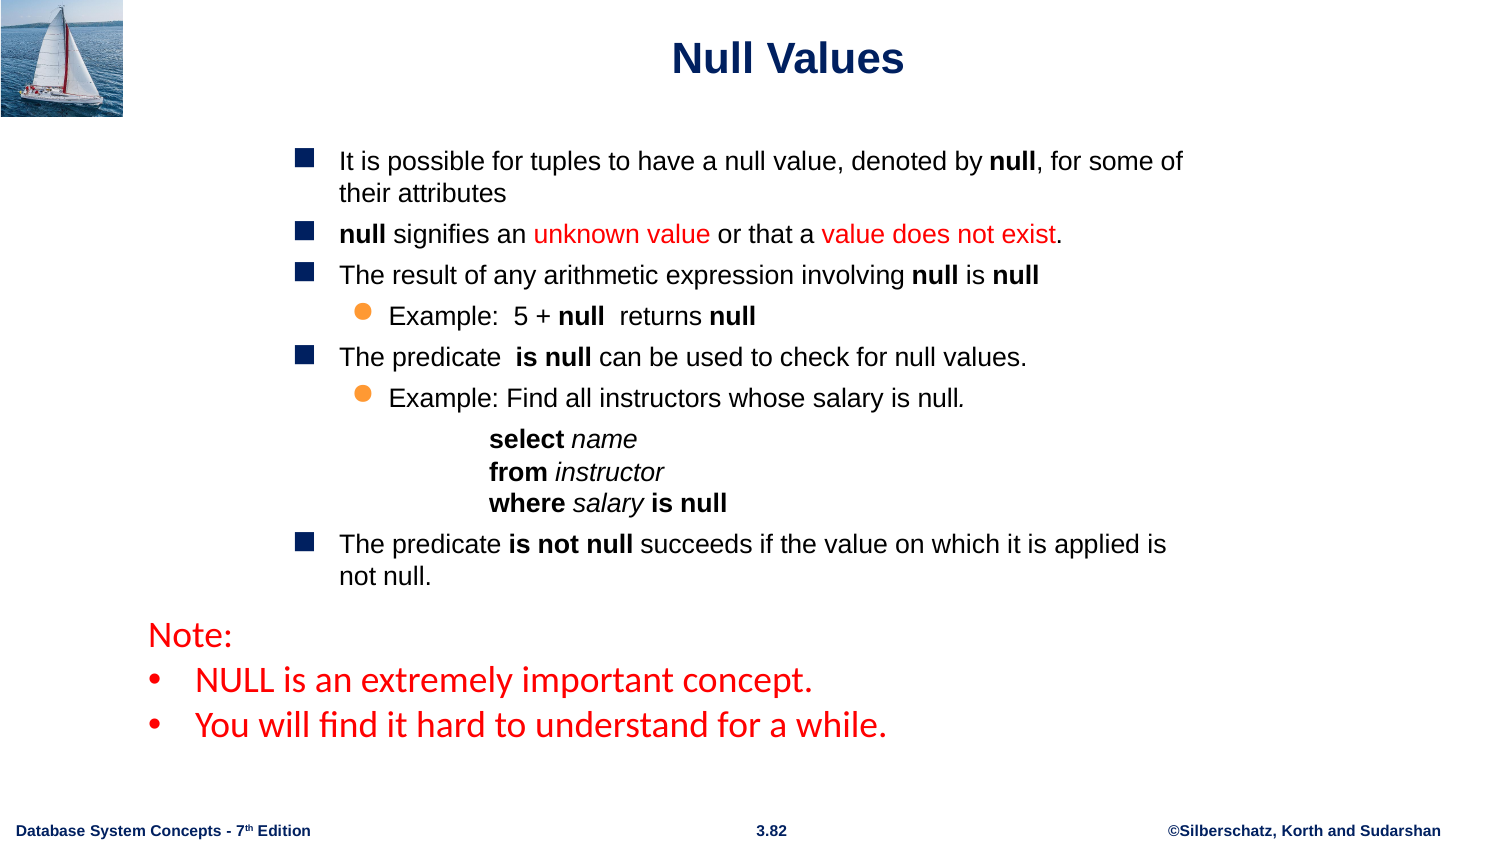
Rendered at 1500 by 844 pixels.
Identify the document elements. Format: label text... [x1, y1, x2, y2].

list It is possible for tuples to have a null value, denoted by null, for some of their attributes null signifies an unknown value or that a value does not exist. The result of any arithmetic expression involving null is null Example: 5 + null returns null The predicate is null can be used to check for null values. Example: Find all instructors whose salary is null. select name from instructor where salary is null The predicate is not null succeeds if the value on which it is applied is not null. [282, 136, 1219, 708]
text_box Note: NULL is an extremely important concept. You will find it hard to understand for a while. [133, 603, 904, 753]
picture [0, 0, 123, 117]
title Null Values [125, 14, 1452, 90]
